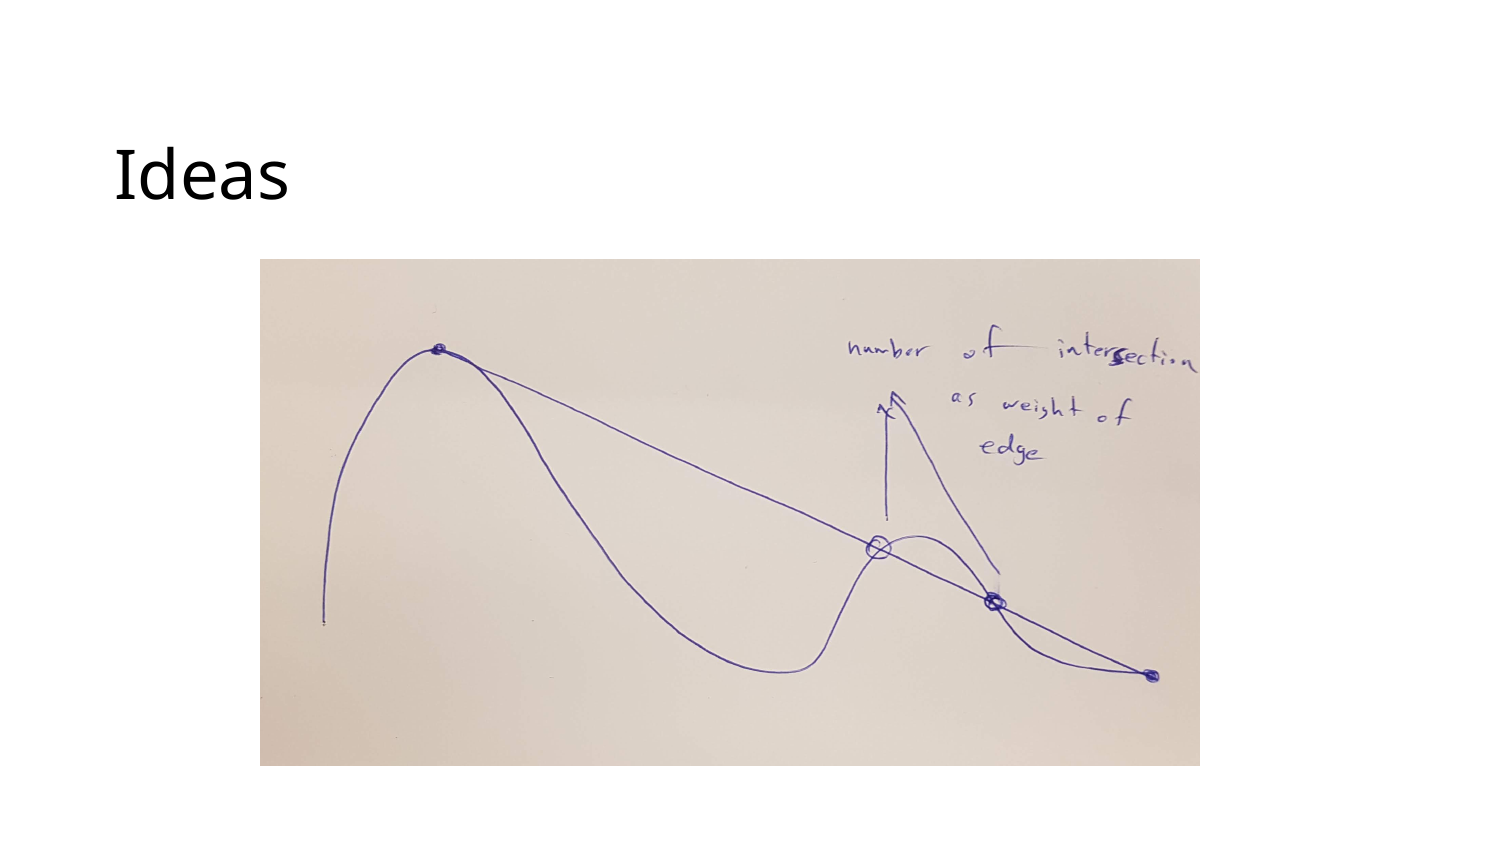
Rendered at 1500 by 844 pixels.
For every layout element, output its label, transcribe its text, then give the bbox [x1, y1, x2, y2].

picture [260, 259, 1201, 766]
title Ideas [103, 94, 1460, 260]
